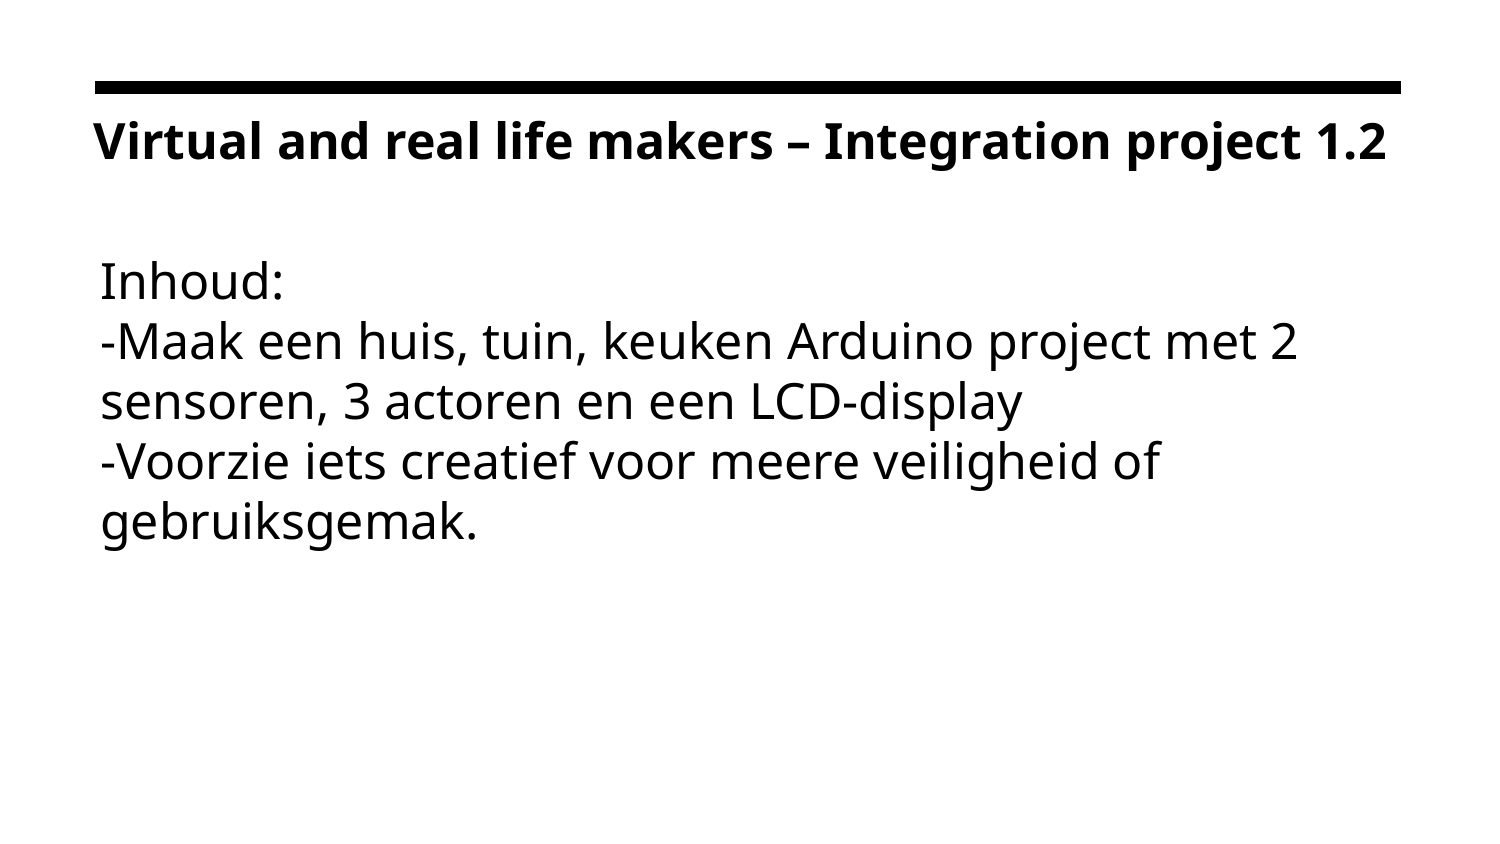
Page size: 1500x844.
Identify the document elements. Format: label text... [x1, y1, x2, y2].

list Inhoud: -Maak een huis, tuin, keuken Arduino project met 2 sensoren, 3 actoren en een LCD-display -Voorzie iets creatief voor meere veiligheid of gebruiksgemak. [85, 242, 1364, 710]
title Virtual and real life makers – Integration project 1.2 [78, 101, 1438, 243]
